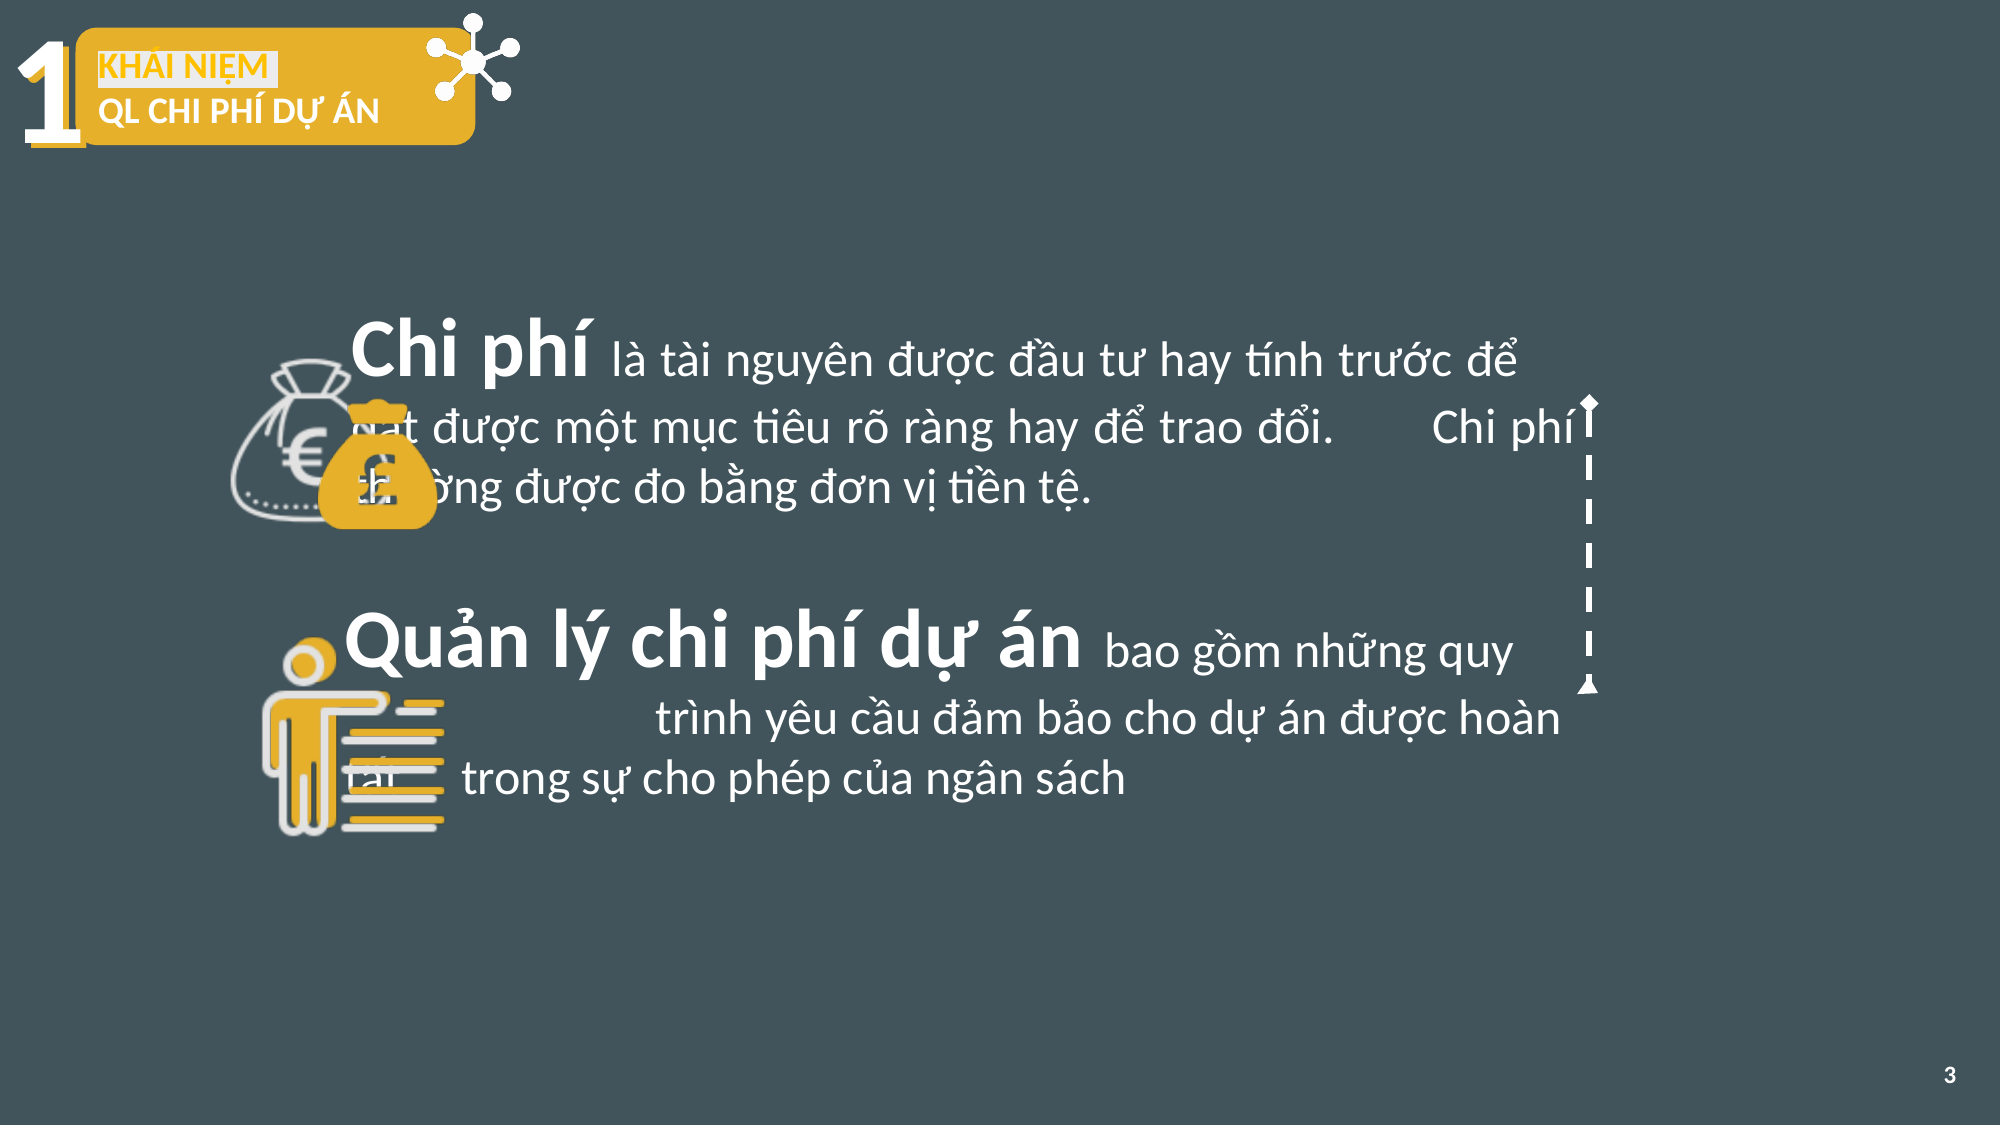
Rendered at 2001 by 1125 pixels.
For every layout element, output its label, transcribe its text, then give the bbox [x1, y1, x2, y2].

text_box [0, 0, 474, 190]
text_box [211, 339, 453, 545]
picture [413, 0, 533, 117]
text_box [1577, 404, 1590, 696]
slide_number 2 [1521, 1043, 1972, 1104]
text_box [246, 629, 462, 845]
text_box Quản lý chi phí dự án bao gồm những quy trình yêu cầu đảm bảo cho dự án được hoàn tất trong sự cho phép của ngân sách [329, 576, 1578, 812]
text_box Chi phí là tài nguyên được đầu tư hay tính trước để đạt được một mục tiêu rõ ràng hay để trao đổi. Chi phí thường được đo bằng đơn vị tiền tệ. [336, 286, 1590, 521]
